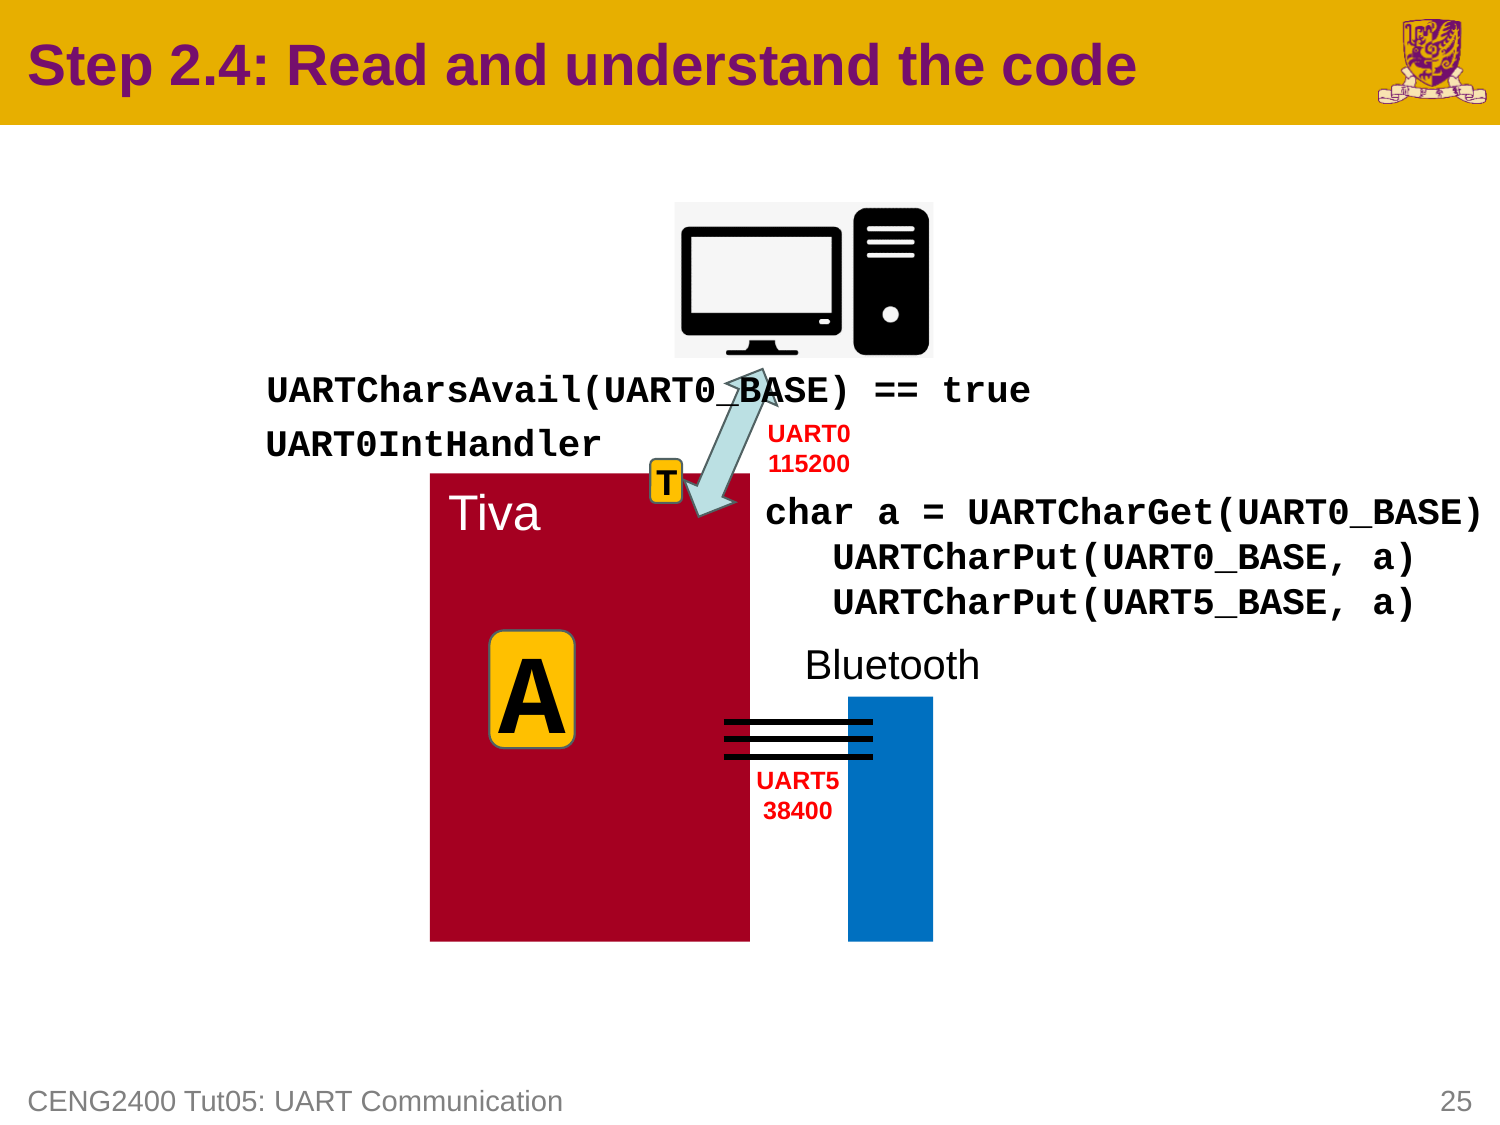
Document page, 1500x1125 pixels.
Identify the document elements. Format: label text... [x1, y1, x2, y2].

title Step 2.4: Read and understand the code [12, 6, 1488, 119]
text_box [695, 417, 752, 519]
text_box [429, 472, 751, 943]
text_box UART0 115200 [752, 417, 866, 479]
text_box UART5 38400 [741, 757, 788, 833]
slide_number 25 [1412, 1074, 1488, 1125]
text_box char a = UARTCharGet(UART0_BASE) UARTCharPut(UART0_BASE, a) UARTCharPut(UART5_BASE, a) [749, 479, 1500, 630]
text_box T [627, 450, 706, 511]
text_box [723, 721, 874, 757]
text_box Tiva [433, 473, 556, 549]
footer CENG2400 Tut05: UART Communication [12, 1074, 1412, 1125]
text_box UART0IntHandler [250, 411, 618, 472]
picture [674, 202, 934, 358]
text_box A [457, 613, 607, 764]
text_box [788, 629, 997, 942]
text_box UARTCharsAvail(UART0_BASE) == true [251, 357, 1047, 417]
